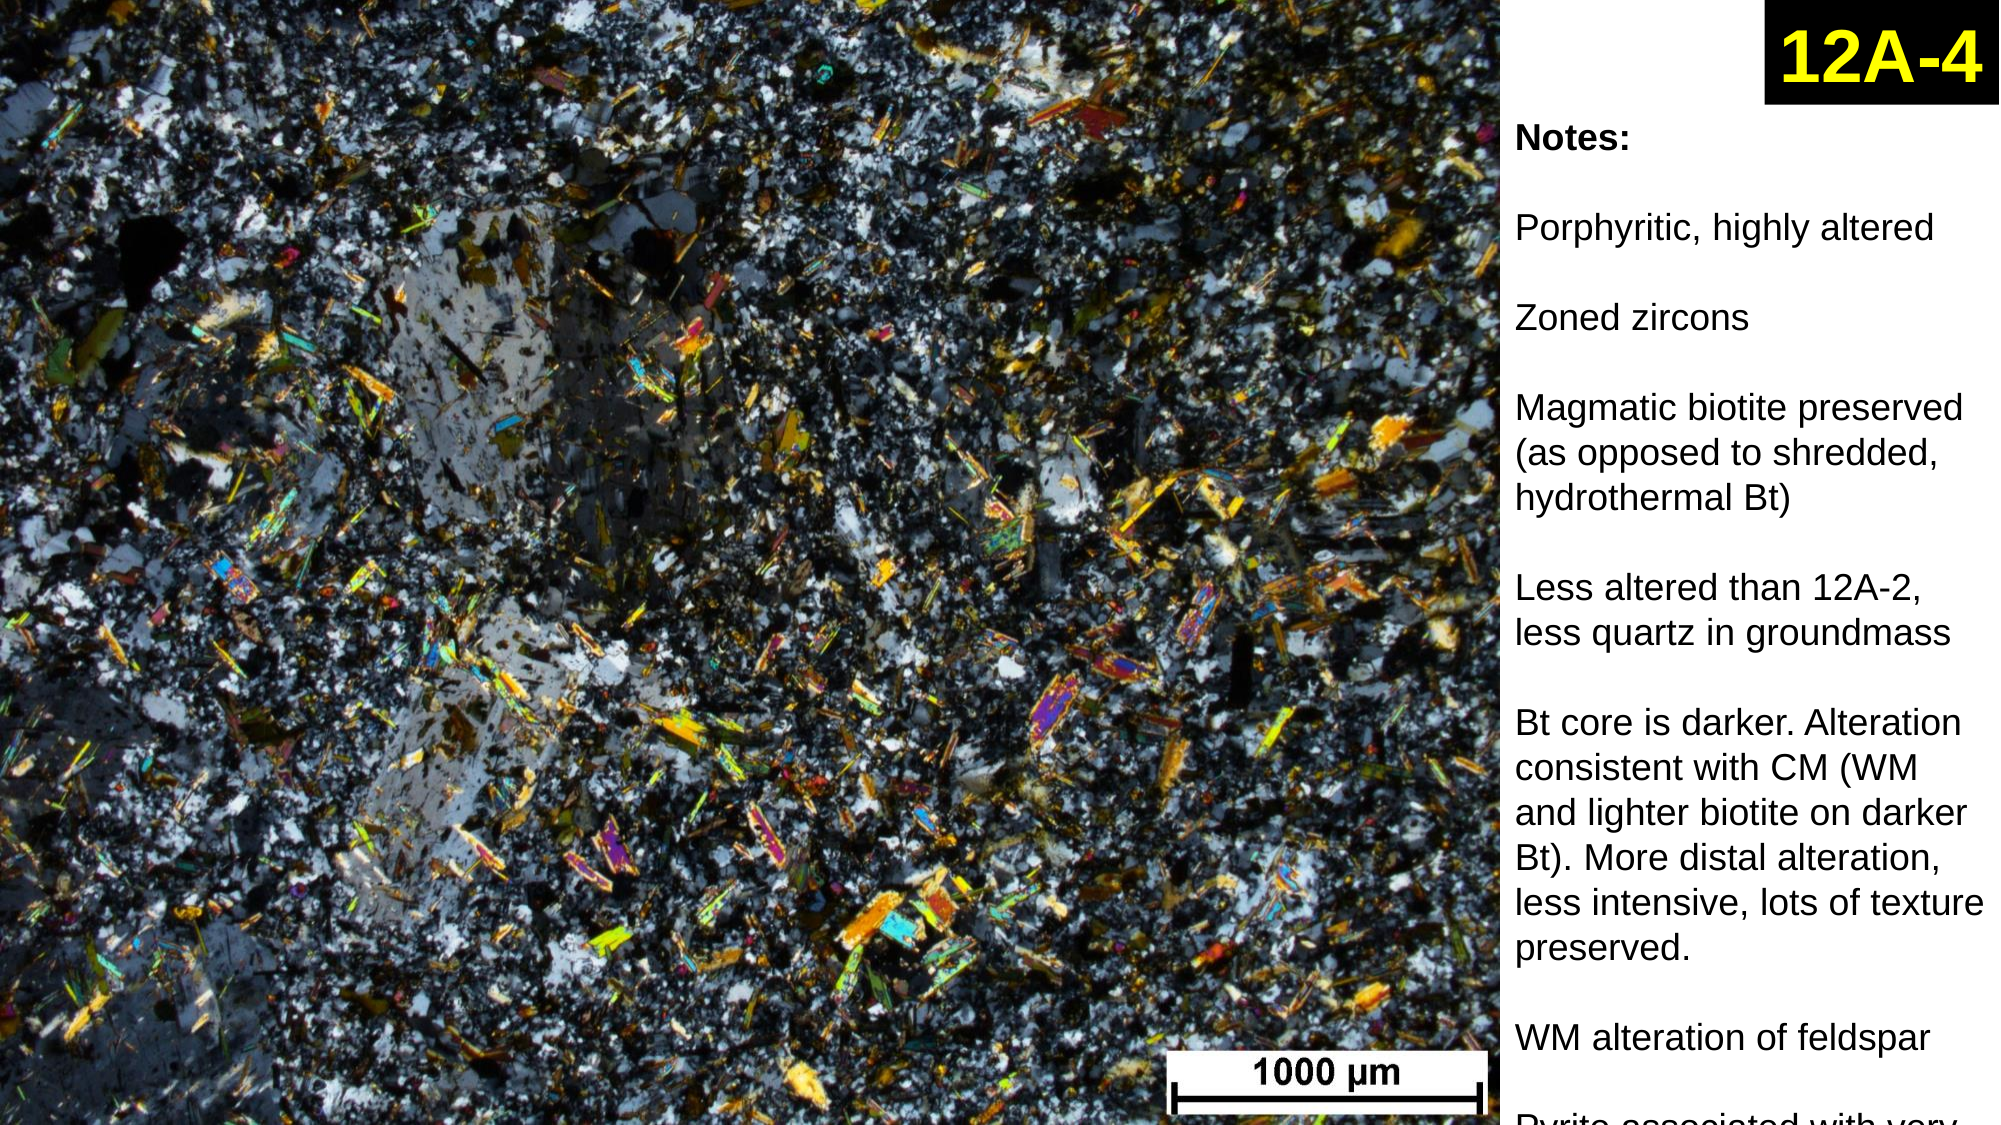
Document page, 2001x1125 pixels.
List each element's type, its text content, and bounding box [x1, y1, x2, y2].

text_box Notes: Porphyritic, highly altered Zoned zircons Magmatic biotite preserved (as opposed to shredded, hydrothermal Bt) Less altered than 12A-2, less quartz in groundmass Bt core is darker. Alteration consistent with CM (WM and lighter biotite on darker Bt). More distal alteration, less intensive, lots of texture preserved. WM alteration of feldspar Pyrite associated with very fine qtz alteration, qtz aggregate [1500, 105, 2000, 1125]
text_box 12A-4 [1764, 0, 1999, 105]
picture [0, 0, 1500, 1125]
